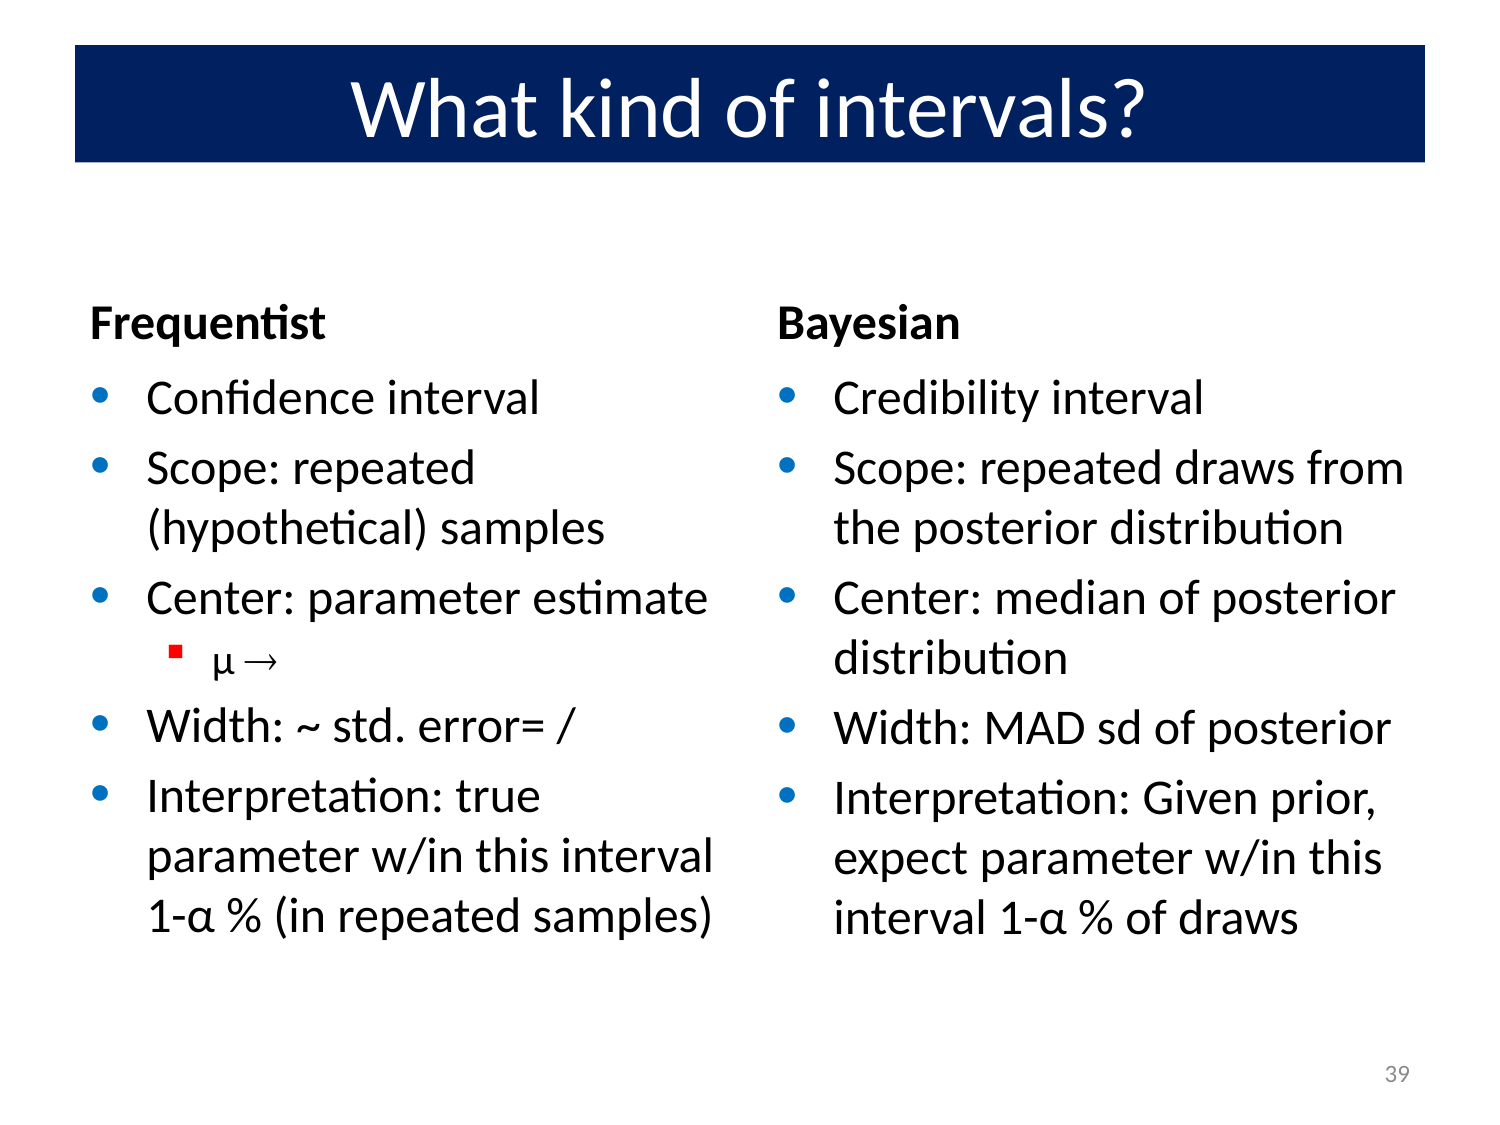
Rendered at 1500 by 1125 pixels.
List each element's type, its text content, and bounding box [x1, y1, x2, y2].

title What kind of intervals? [75, 45, 1425, 163]
list Credibility interval Scope: repeated draws from the posterior distribution Center: median of posterior distribution Width: MAD sd of posterior Interpretation: Given prior, expect parameter w/in this interval 1-α % of draws [761, 356, 1425, 1005]
slide_number 39 [1074, 1042, 1425, 1103]
list Frequentist [75, 251, 738, 357]
list Bayesian [761, 251, 1425, 356]
